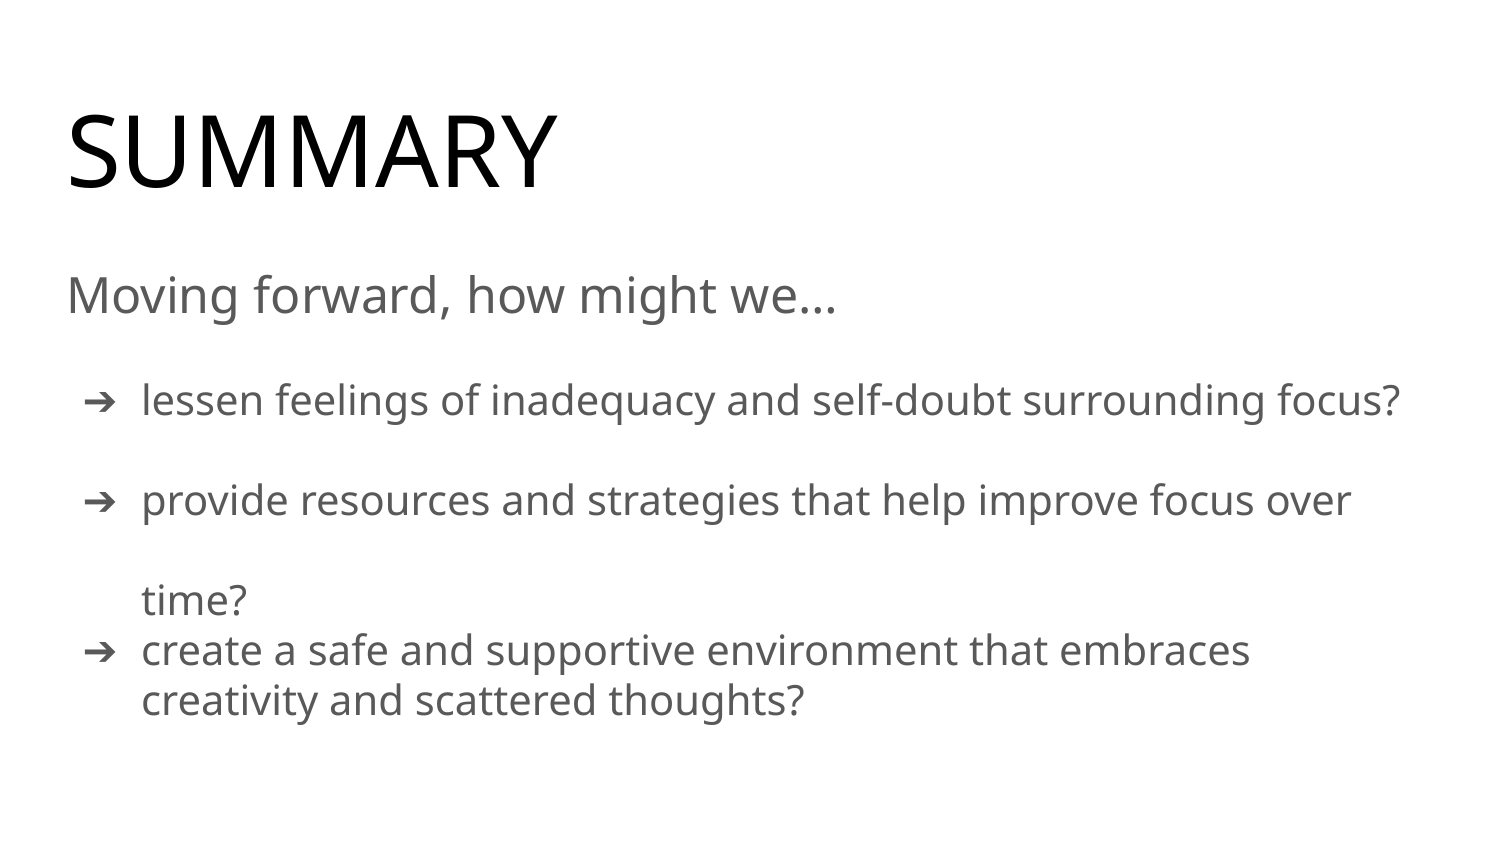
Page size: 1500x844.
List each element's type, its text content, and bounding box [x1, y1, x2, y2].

title SUMMARY [51, 72, 1449, 167]
list Moving forward, how might we… lessen feelings of inadequacy and self-doubt surrounding focus? provide resources and strategies that help improve focus over time? create a safe and supportive environment that embraces creativity and scattered thoughts? [51, 189, 1449, 750]
